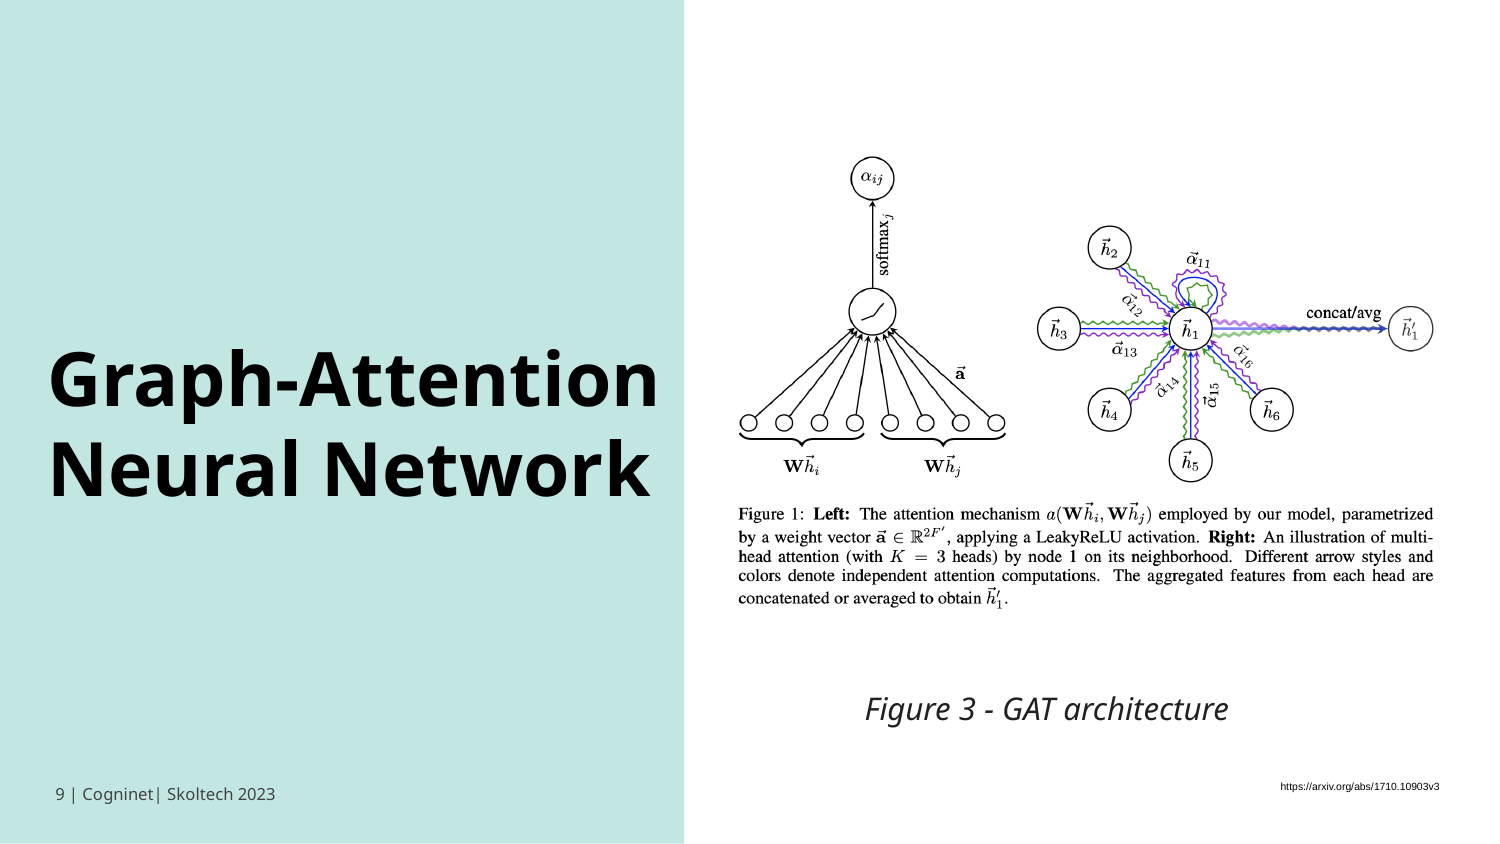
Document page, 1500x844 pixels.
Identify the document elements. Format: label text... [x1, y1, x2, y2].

text_box Graph-Attention Neural Network [0, 0, 685, 844]
text_box https://arxiv.org/abs/1710.10903v3 [1265, 773, 1500, 799]
slide_number ‹#› | Cogninet| Skoltech 2023 [46, 782, 615, 809]
text_box Figure 3 - GAT architecture [849, 673, 1500, 742]
picture [710, 146, 1477, 635]
